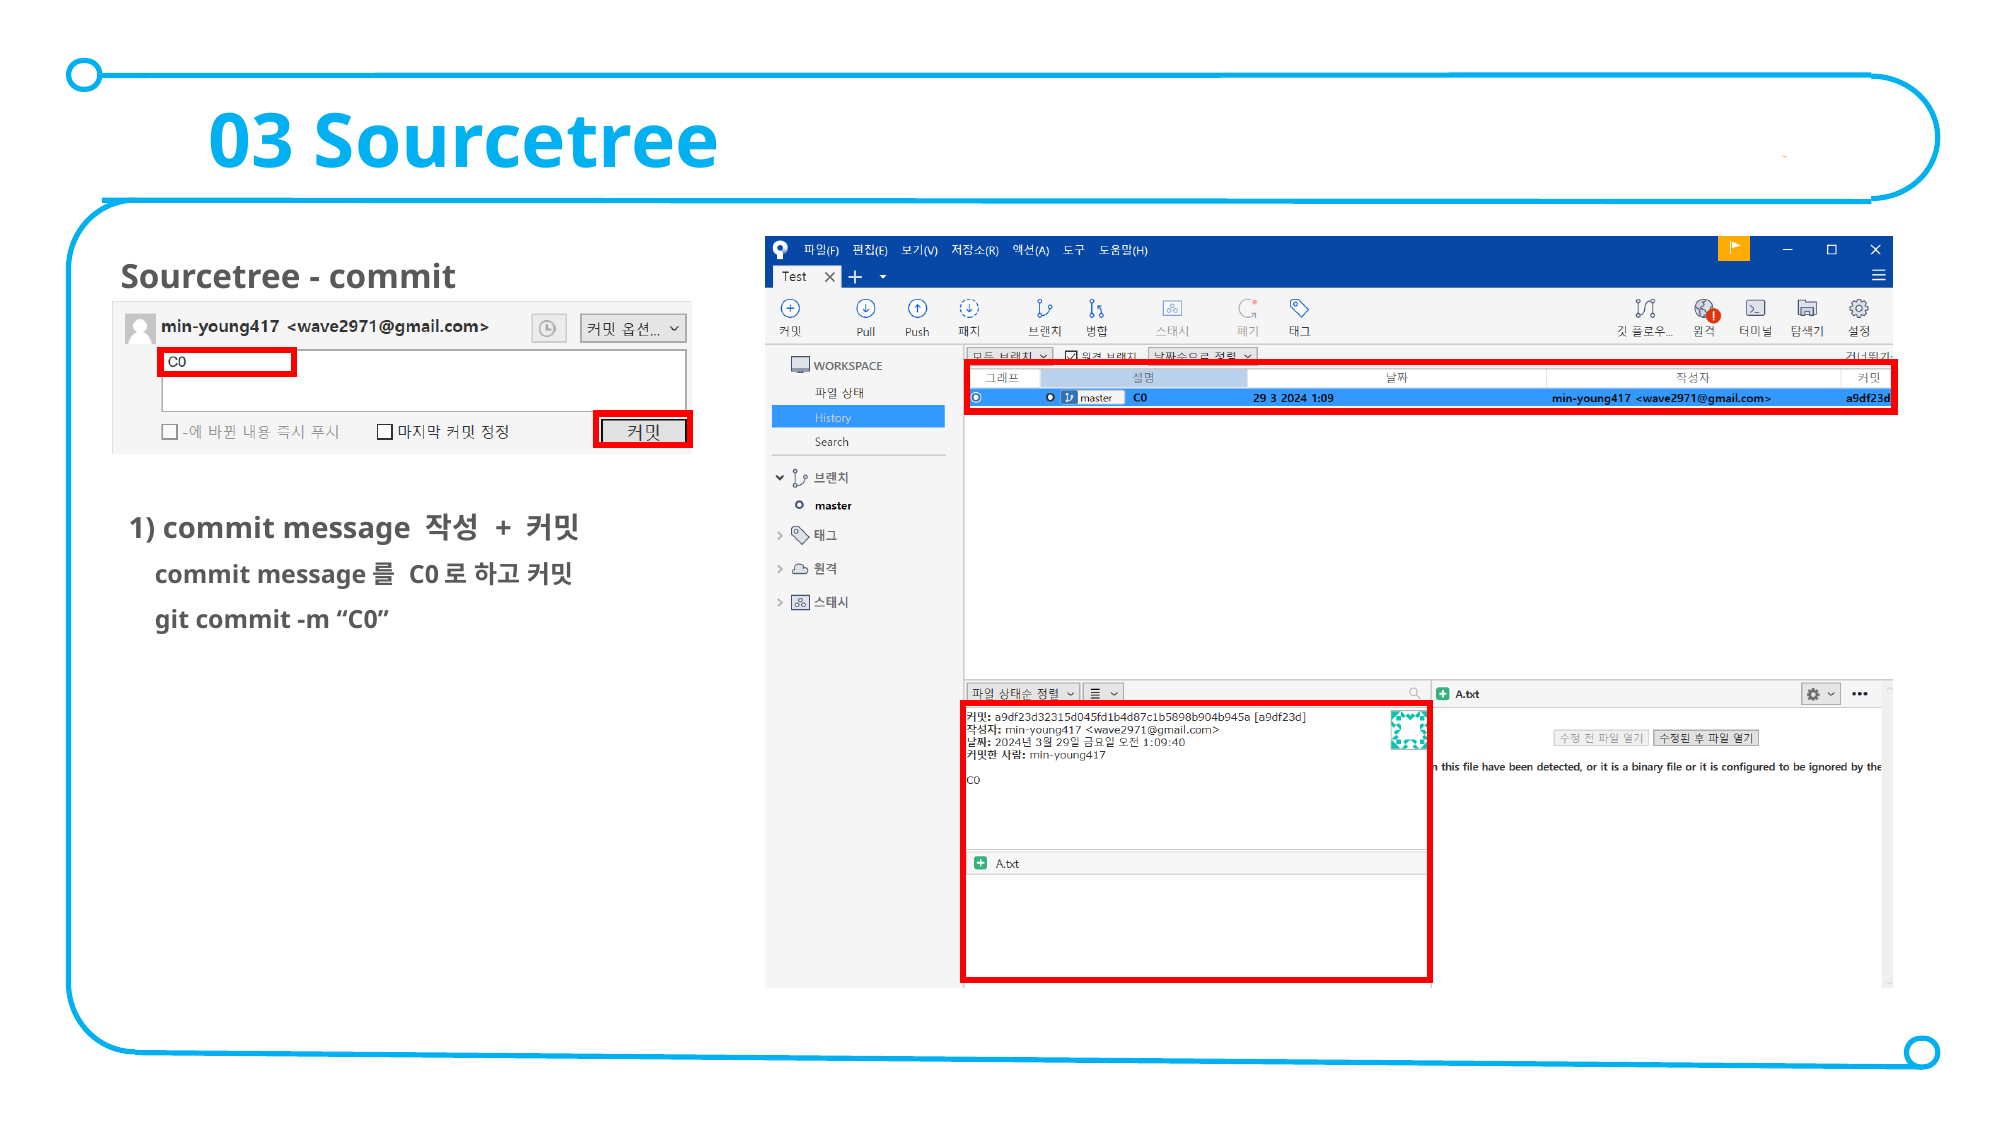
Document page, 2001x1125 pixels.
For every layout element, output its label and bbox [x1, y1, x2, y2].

picture [112, 301, 693, 454]
picture [765, 236, 1893, 989]
text_box [68, 60, 1938, 1067]
